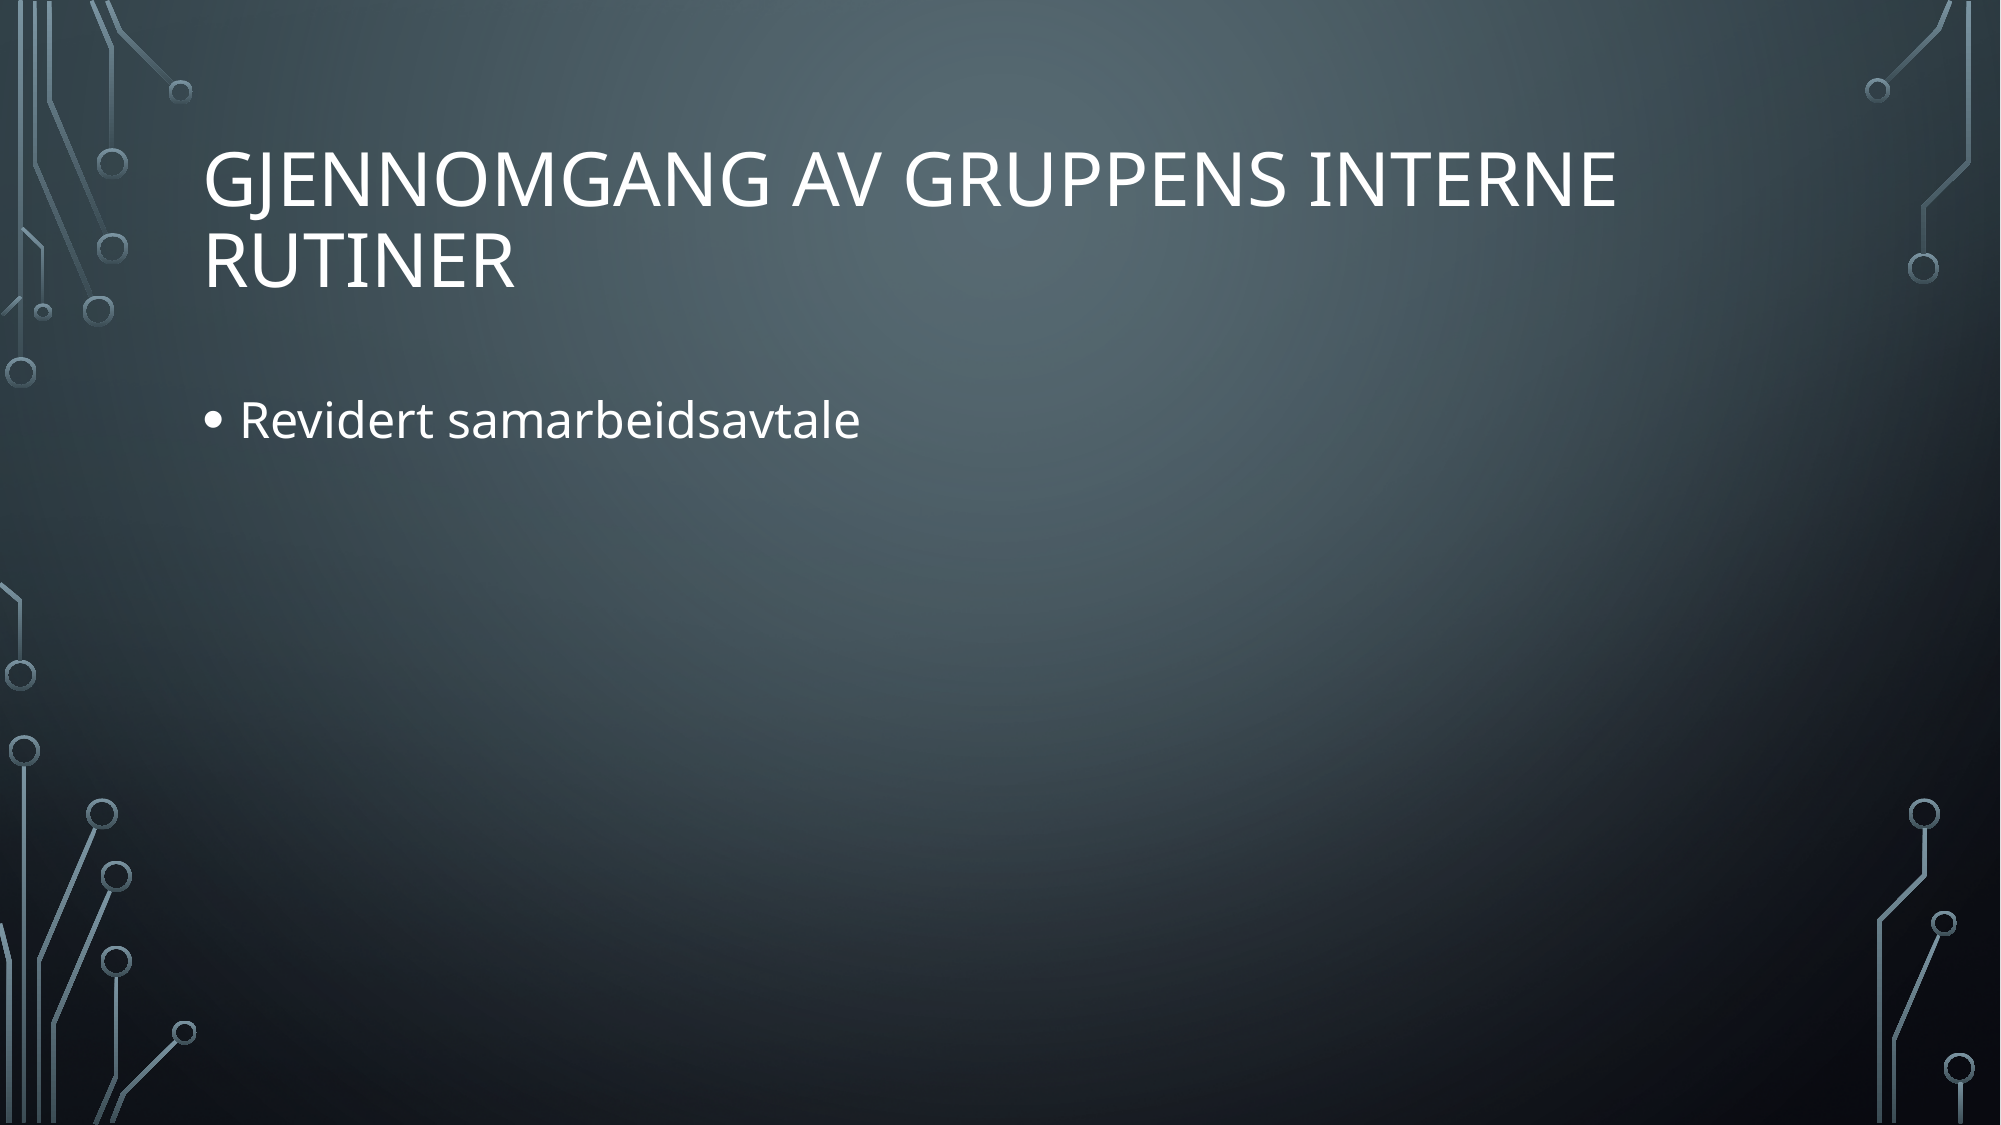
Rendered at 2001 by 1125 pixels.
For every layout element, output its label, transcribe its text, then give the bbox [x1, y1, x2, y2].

title Gjennomgang av gruppens interne rutiner [187, 101, 1813, 344]
list Revidert samarbeidsavtale [187, 369, 1813, 950]
